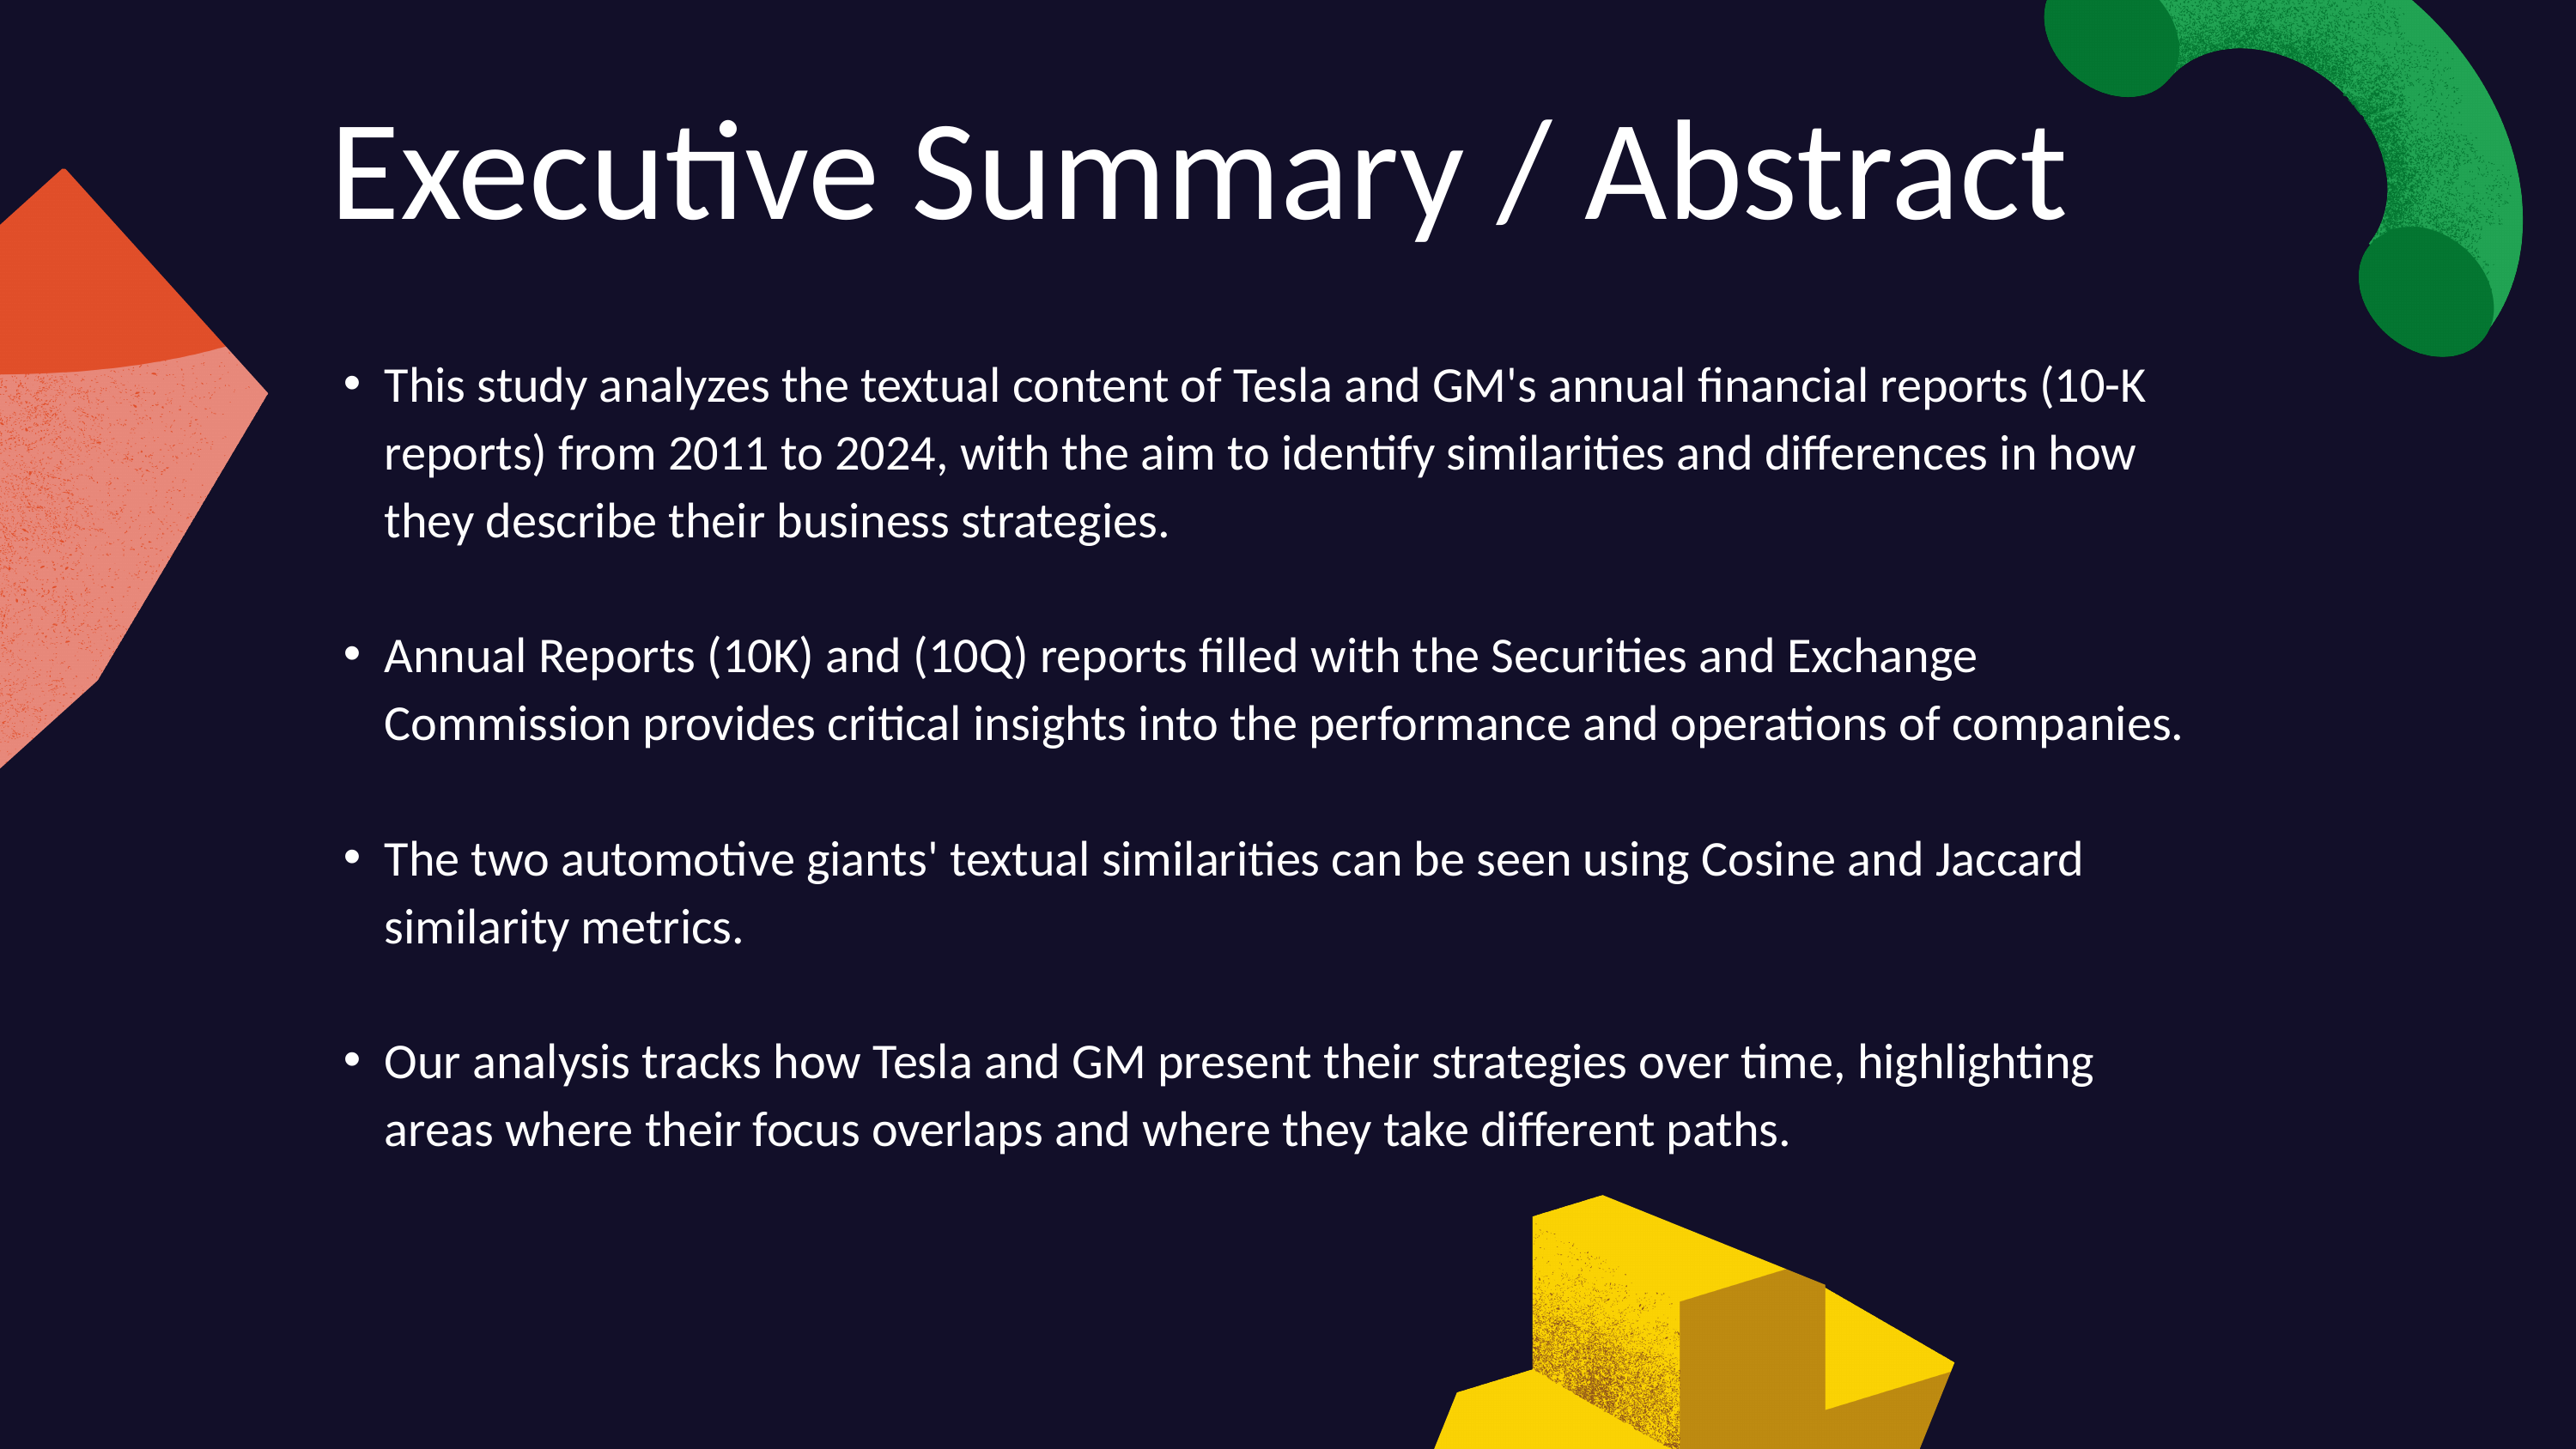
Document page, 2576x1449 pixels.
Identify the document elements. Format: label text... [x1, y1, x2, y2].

text_box Executive Summary / Abstract [301, 84, 2130, 249]
text_box [0, 167, 302, 769]
text_box This study analyzes the textual content of Tesla and GM's annual financial reports (10-K reports) from 2011 to 2024, with the aim to identify similarities and differences in how they describe their business strategies. Annual Reports (10K) and (10Q) reports filled with the Securities and Exchange Commission provides critical insights into the performance and operations of companies. The two automotive giants' textual similarities can be seen using Cosine and Jaccard similarity metrics. Our analysis tracks how Tesla and GM present their strategies over time, highlighting areas where their focus overlaps and where they take different paths. [302, 276, 2199, 1292]
text_box [2037, 0, 2533, 357]
text_box [1434, 1292, 1964, 1449]
